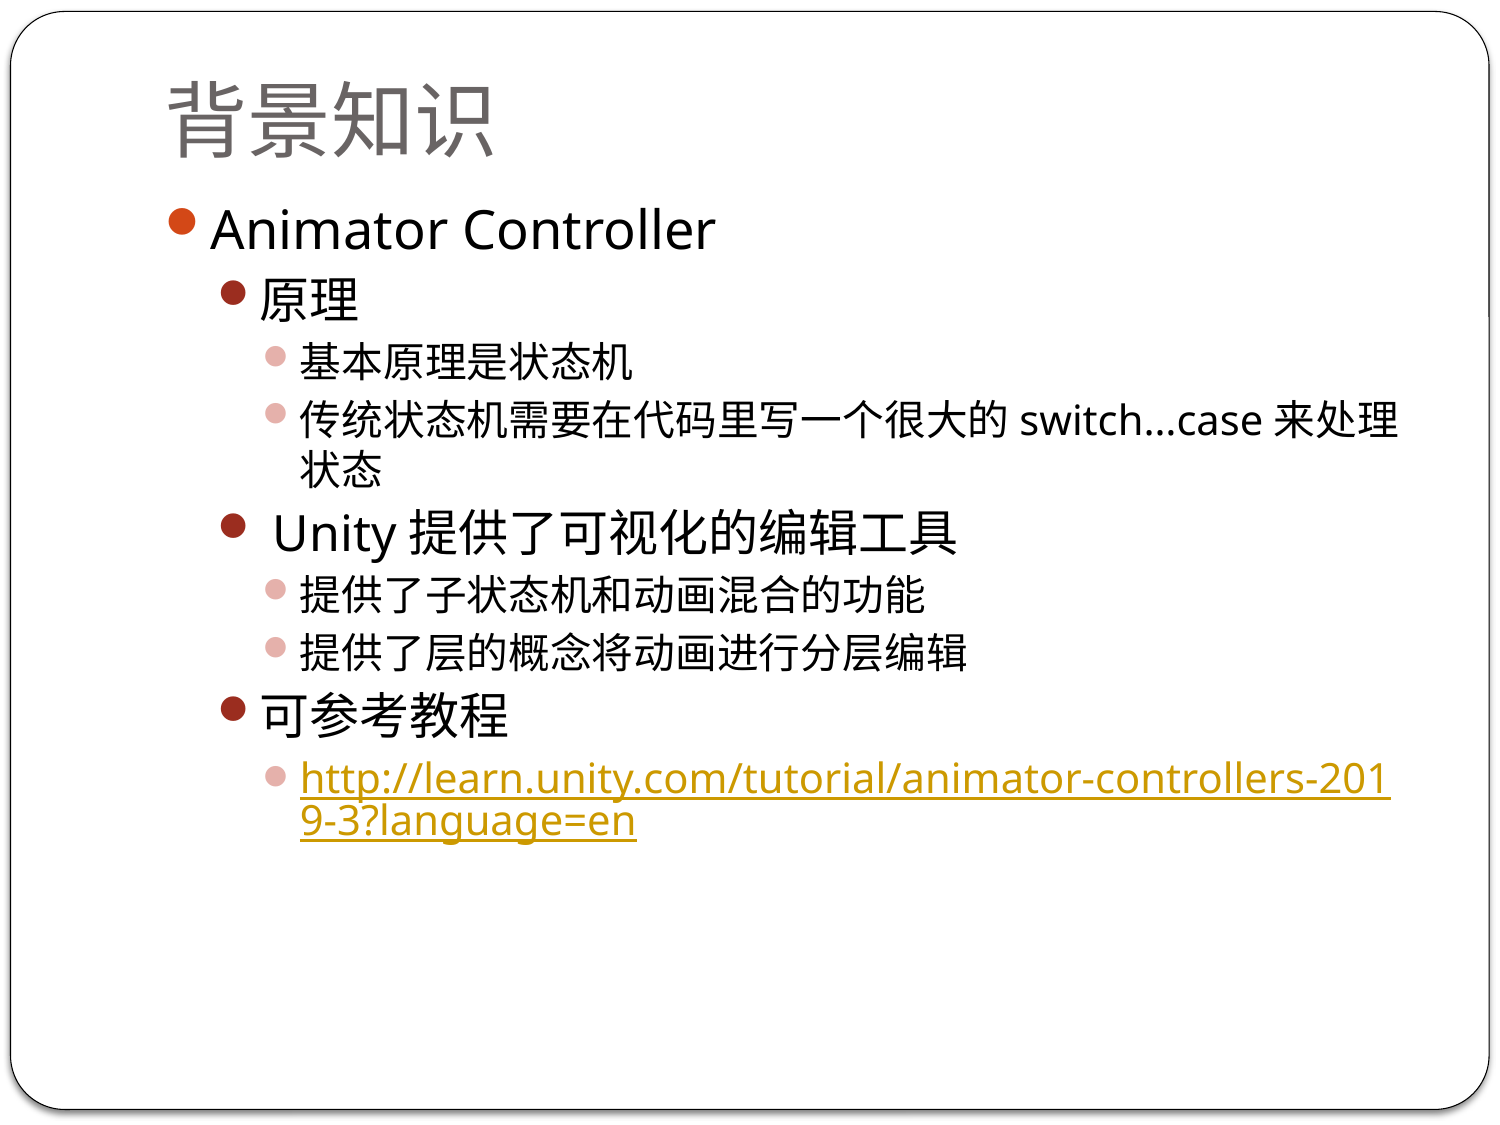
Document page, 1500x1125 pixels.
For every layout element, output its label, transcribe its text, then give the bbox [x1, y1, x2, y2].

list Animator Controller 原理 基本原理是状态机 传统状态机需要在代码里写一个很大的switch…case来处理状态 Unity提供了可视化的编辑工具 提供了子状态机和动画混合的功能 提供了层的概念将动画进行分层编辑 可参考教程 http://learn.unity.com/tutorial/animator-controllers-2019-3?language=en [150, 187, 1425, 938]
title 背景知识 [150, 0, 1425, 183]
